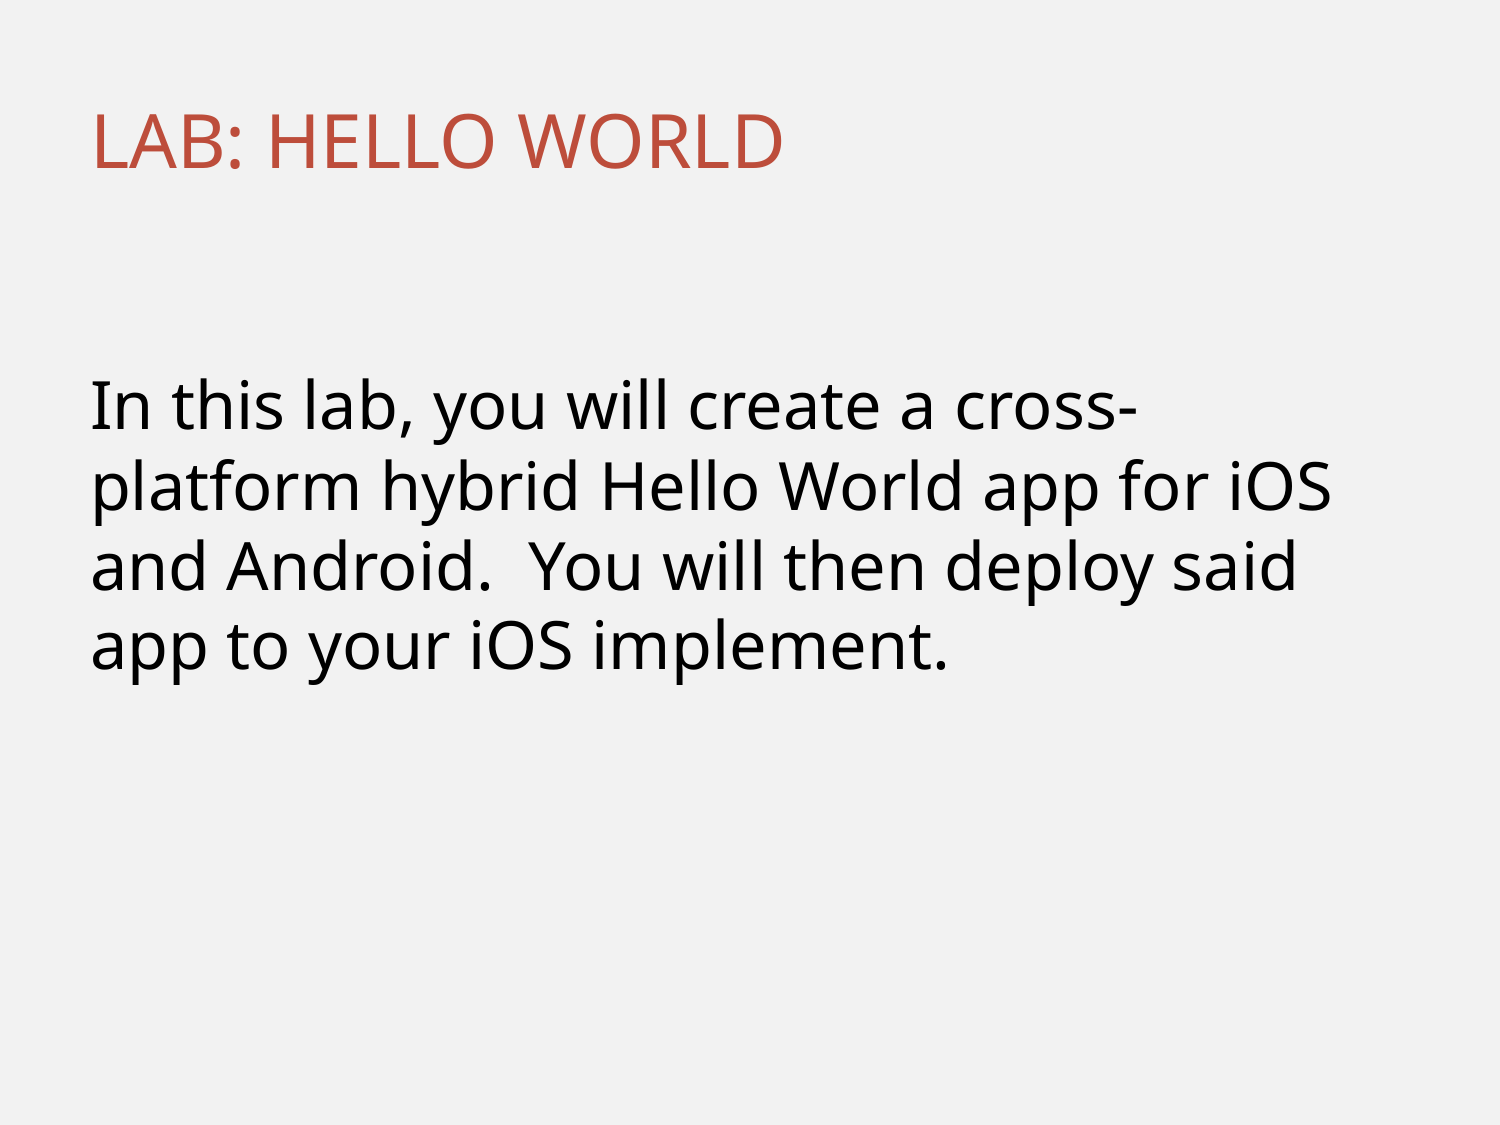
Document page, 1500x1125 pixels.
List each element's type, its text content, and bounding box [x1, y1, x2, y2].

list In this lab, you will create a cross-platform hybrid Hello World app for iOS and Android. You will then deploy said app to your iOS implement. [75, 262, 1425, 1005]
title Lab: hello world [75, 45, 1425, 233]
